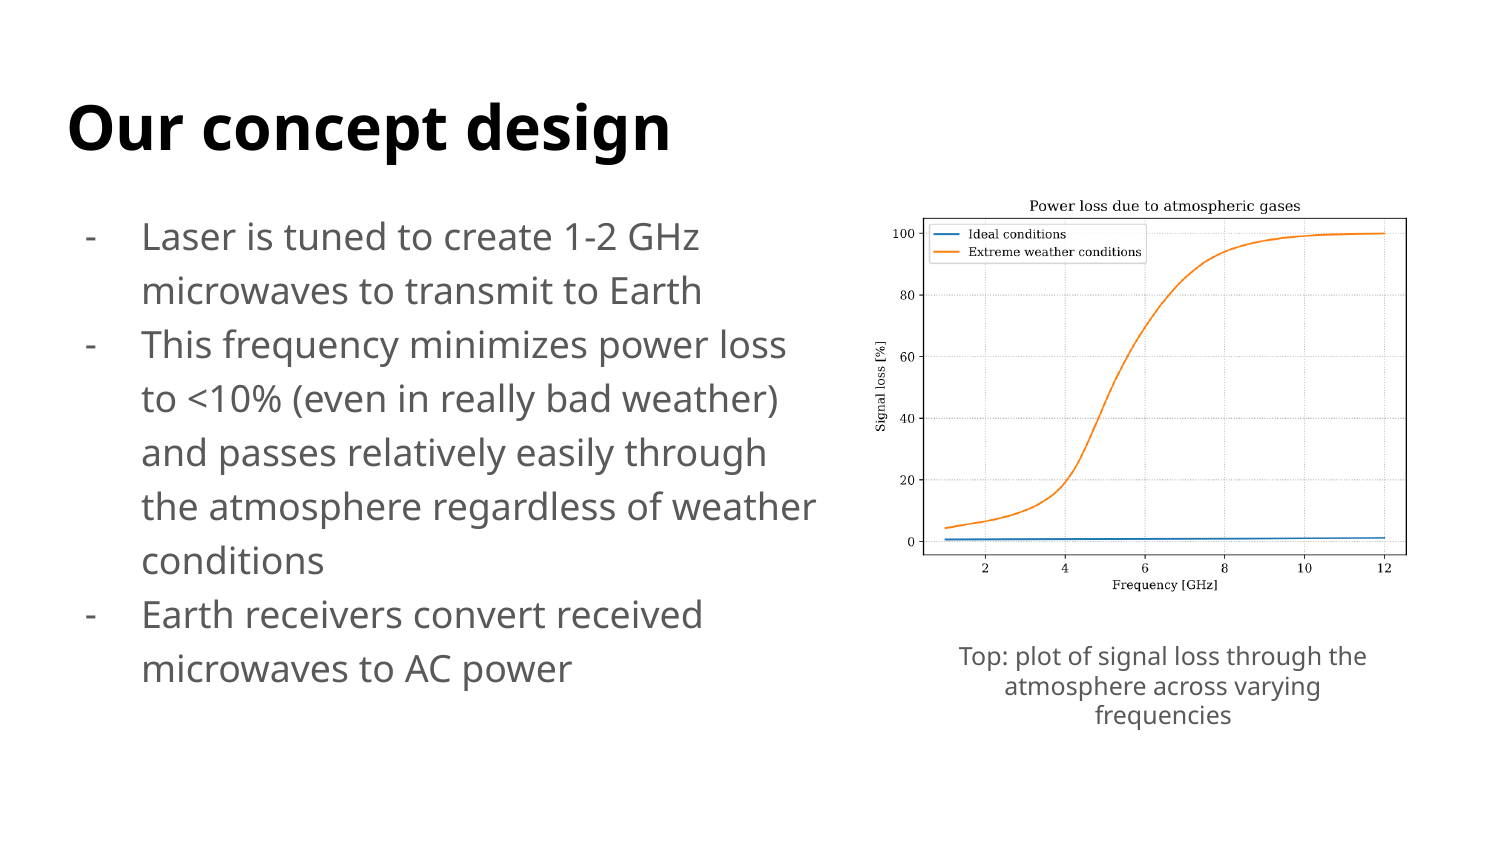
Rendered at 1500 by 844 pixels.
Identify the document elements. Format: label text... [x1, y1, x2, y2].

title Our concept design [51, 72, 1449, 167]
list Laser is tuned to create 1-2 GHz microwaves to transmit to Earth This frequency minimizes power loss to <10% (even in really bad weather) and passes relatively easily through the atmosphere regardless of weather conditions Earth receivers convert received microwaves to AC power [51, 189, 842, 716]
text_box Top: plot of signal loss through the atmosphere across varying frequencies [919, 624, 1408, 745]
picture [866, 191, 1415, 601]
